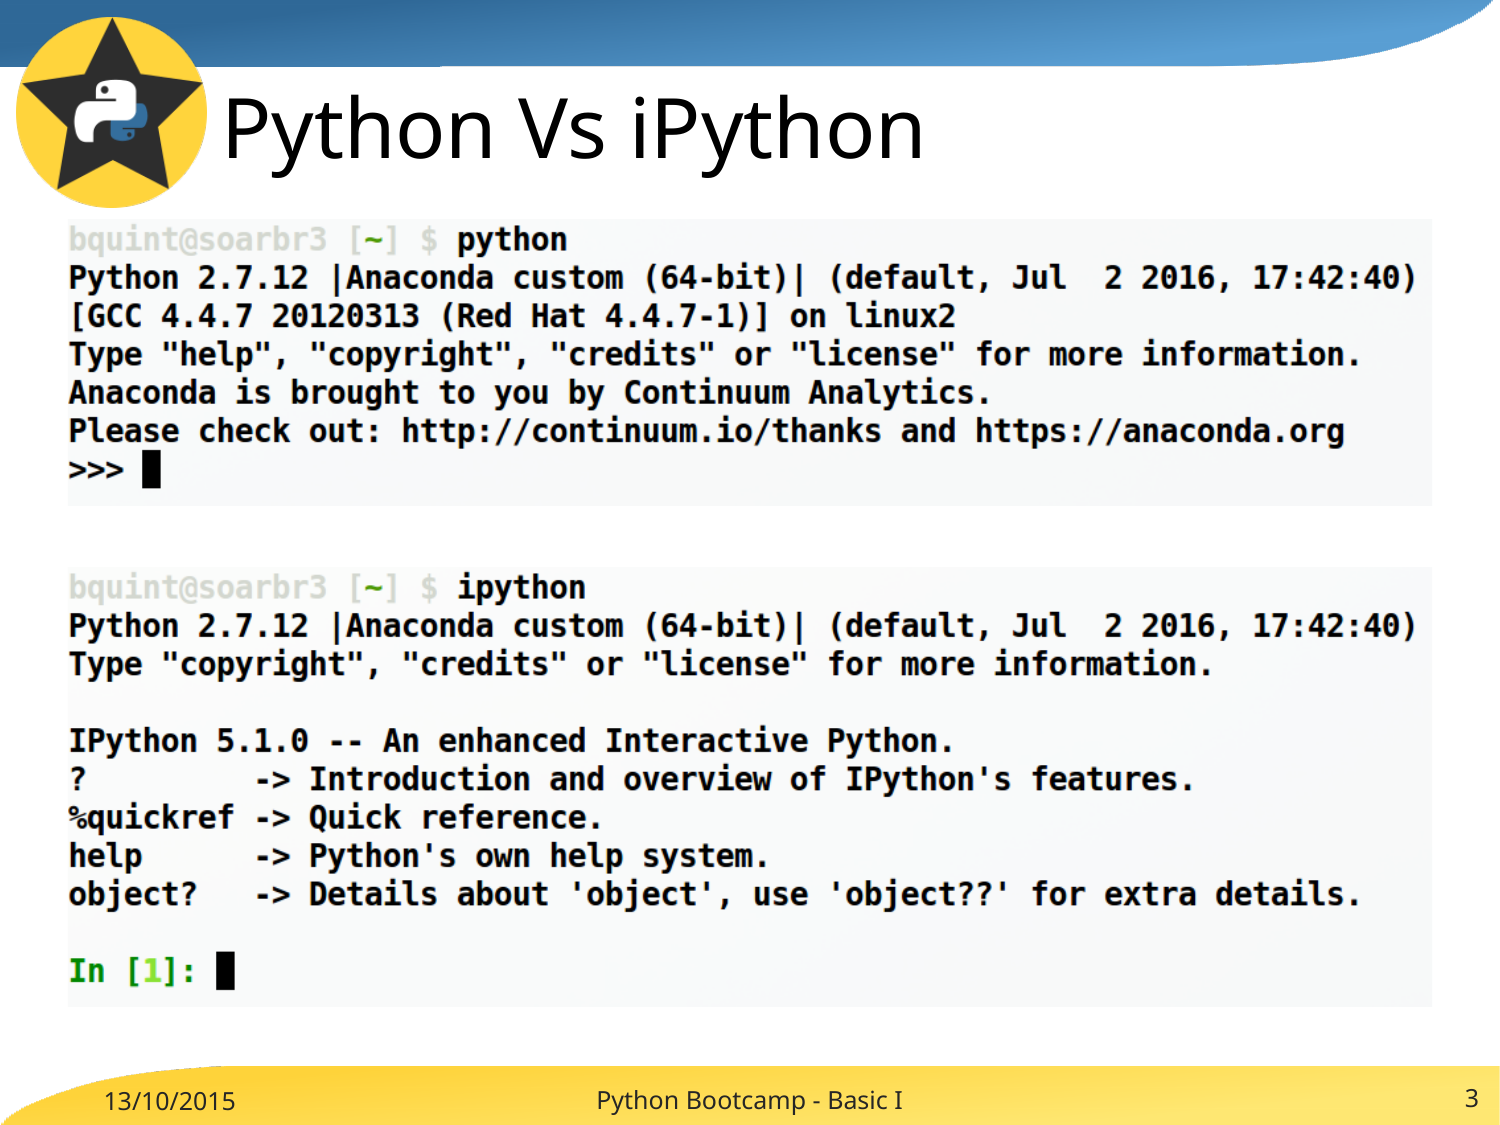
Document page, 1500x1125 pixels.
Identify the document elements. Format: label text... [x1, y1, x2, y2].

picture [0, 1066, 1500, 1125]
title Python Vs iPython [206, 66, 1425, 185]
footer Python Bootcamp - Basic I [512, 1069, 988, 1125]
picture [67, 219, 1433, 506]
picture [0, 0, 1500, 208]
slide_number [88, 1070, 439, 1125]
picture [67, 567, 1433, 1007]
slide_number 3 [1144, 1069, 1495, 1125]
